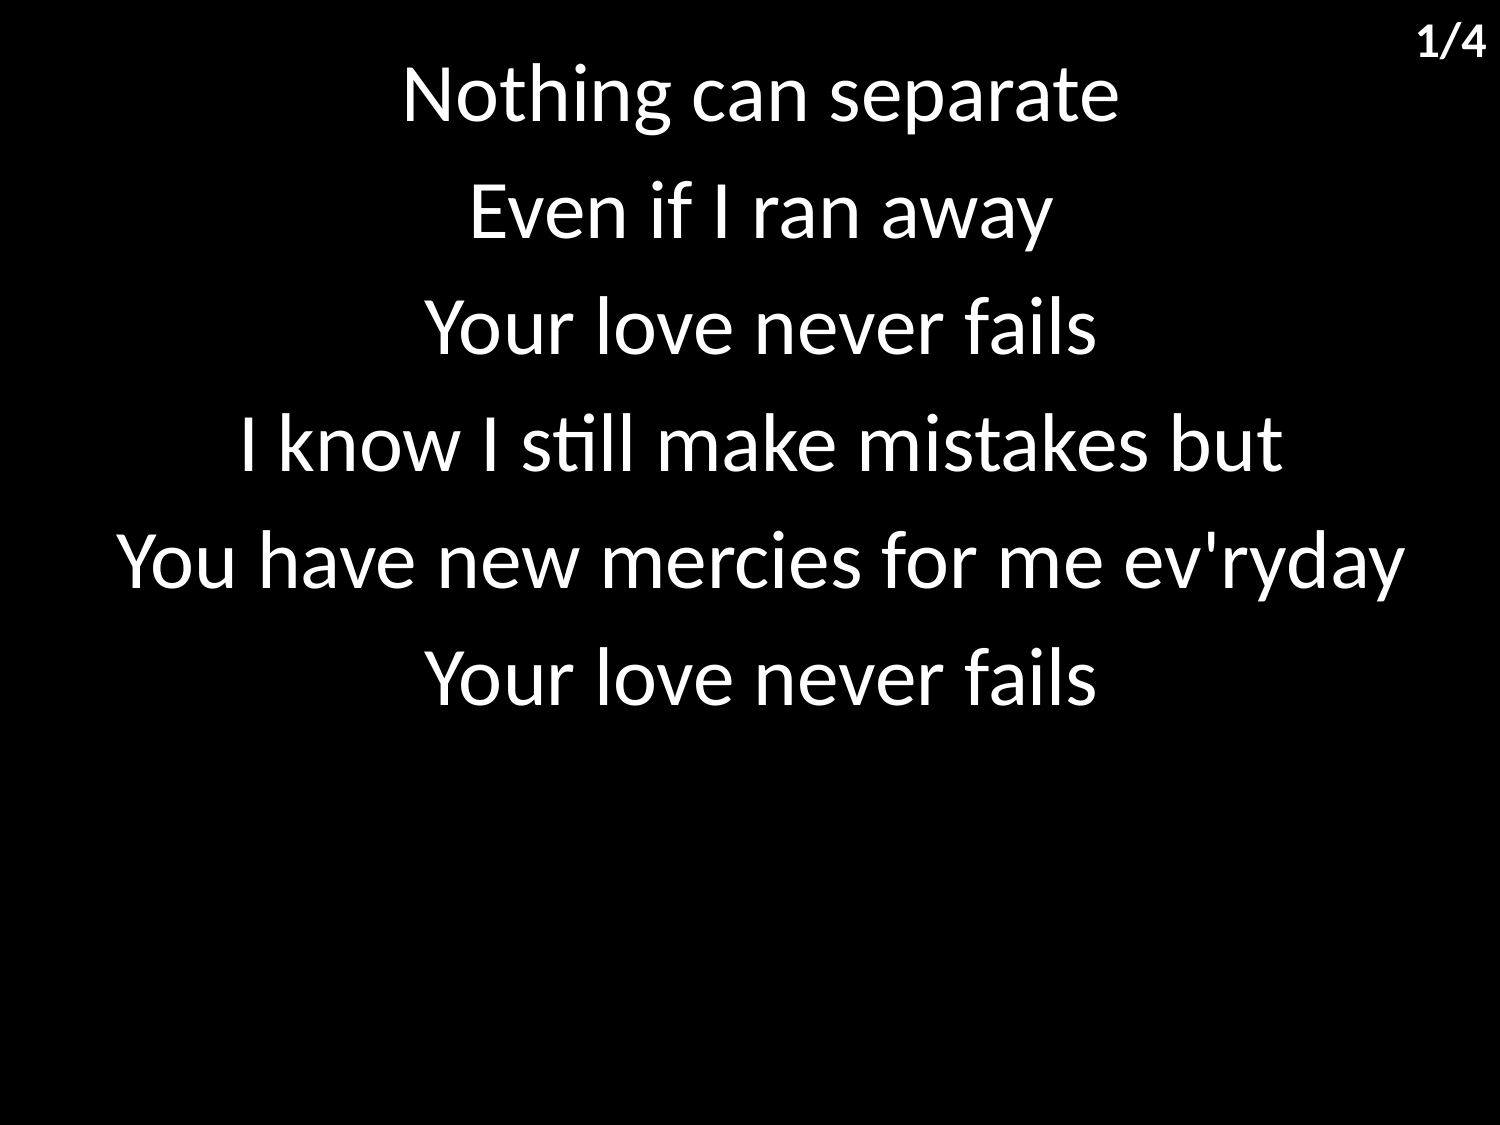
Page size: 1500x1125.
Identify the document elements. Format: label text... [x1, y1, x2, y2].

subtitle Nothing can separate Even if I ran away Your love never fails I know I still make mistakes but You have new mercies for me ev'ryday Your love never fails [53, 30, 1471, 1094]
text_box 1/4 [1399, 0, 1500, 75]
